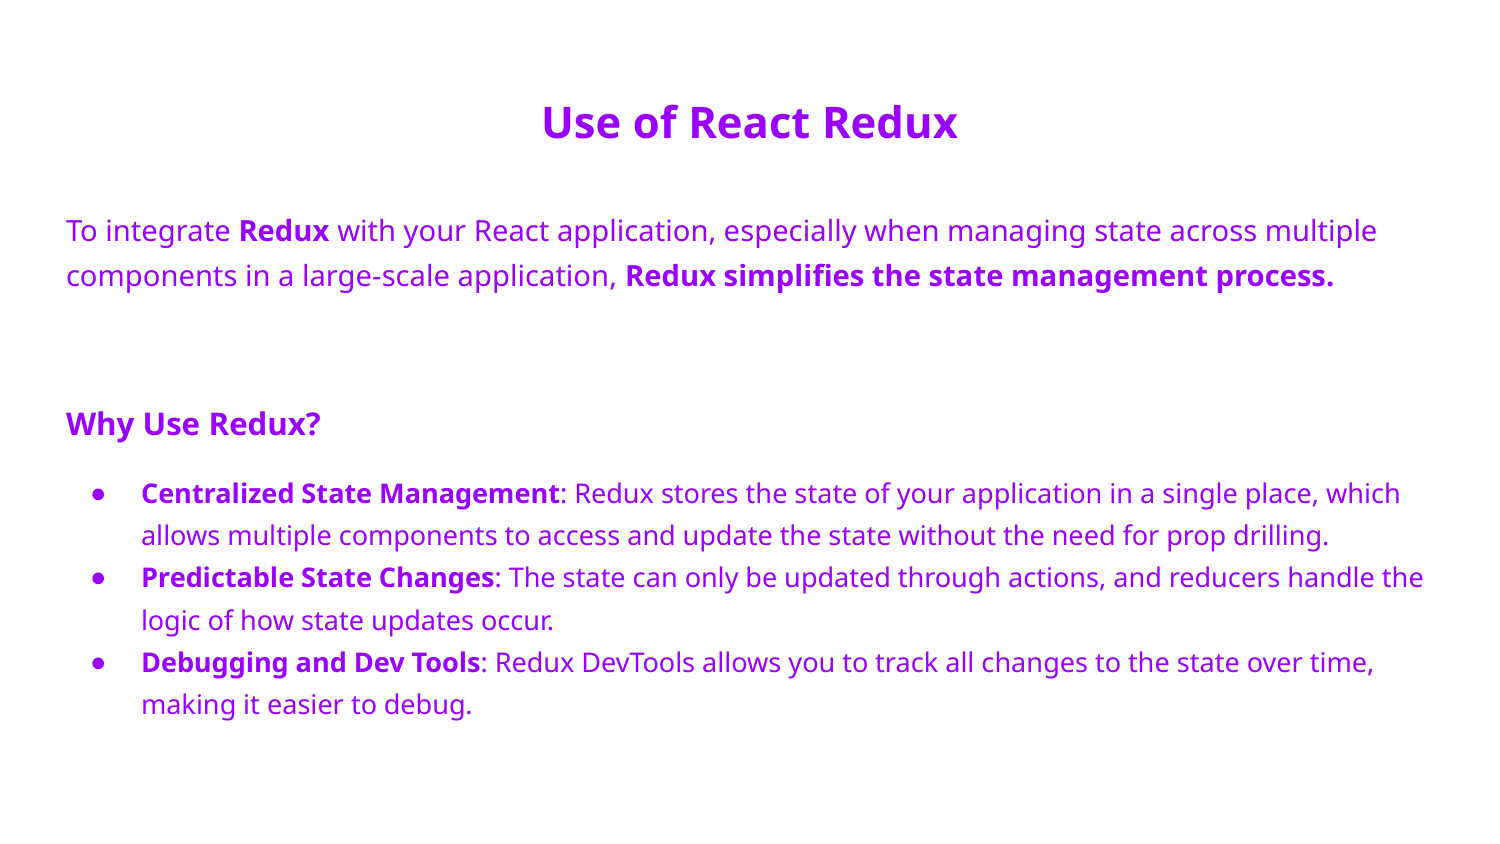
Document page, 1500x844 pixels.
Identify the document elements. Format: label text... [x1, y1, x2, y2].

title Use of React Redux [51, 72, 1449, 167]
list To integrate Redux with your React application, especially when managing state across multiple components in a large-scale application, Redux simplifies the state management process. Why Use Redux? Centralized State Management: Redux stores the state of your application in a single place, which allows multiple components to access and update the state without the need for prop drilling. Predictable State Changes: The state can only be updated through actions, and reducers handle the logic of how state updates occur. Debugging and Dev Tools: Redux DevTools allows you to track all changes to the state over time, making it easier to debug. [51, 189, 1449, 750]
